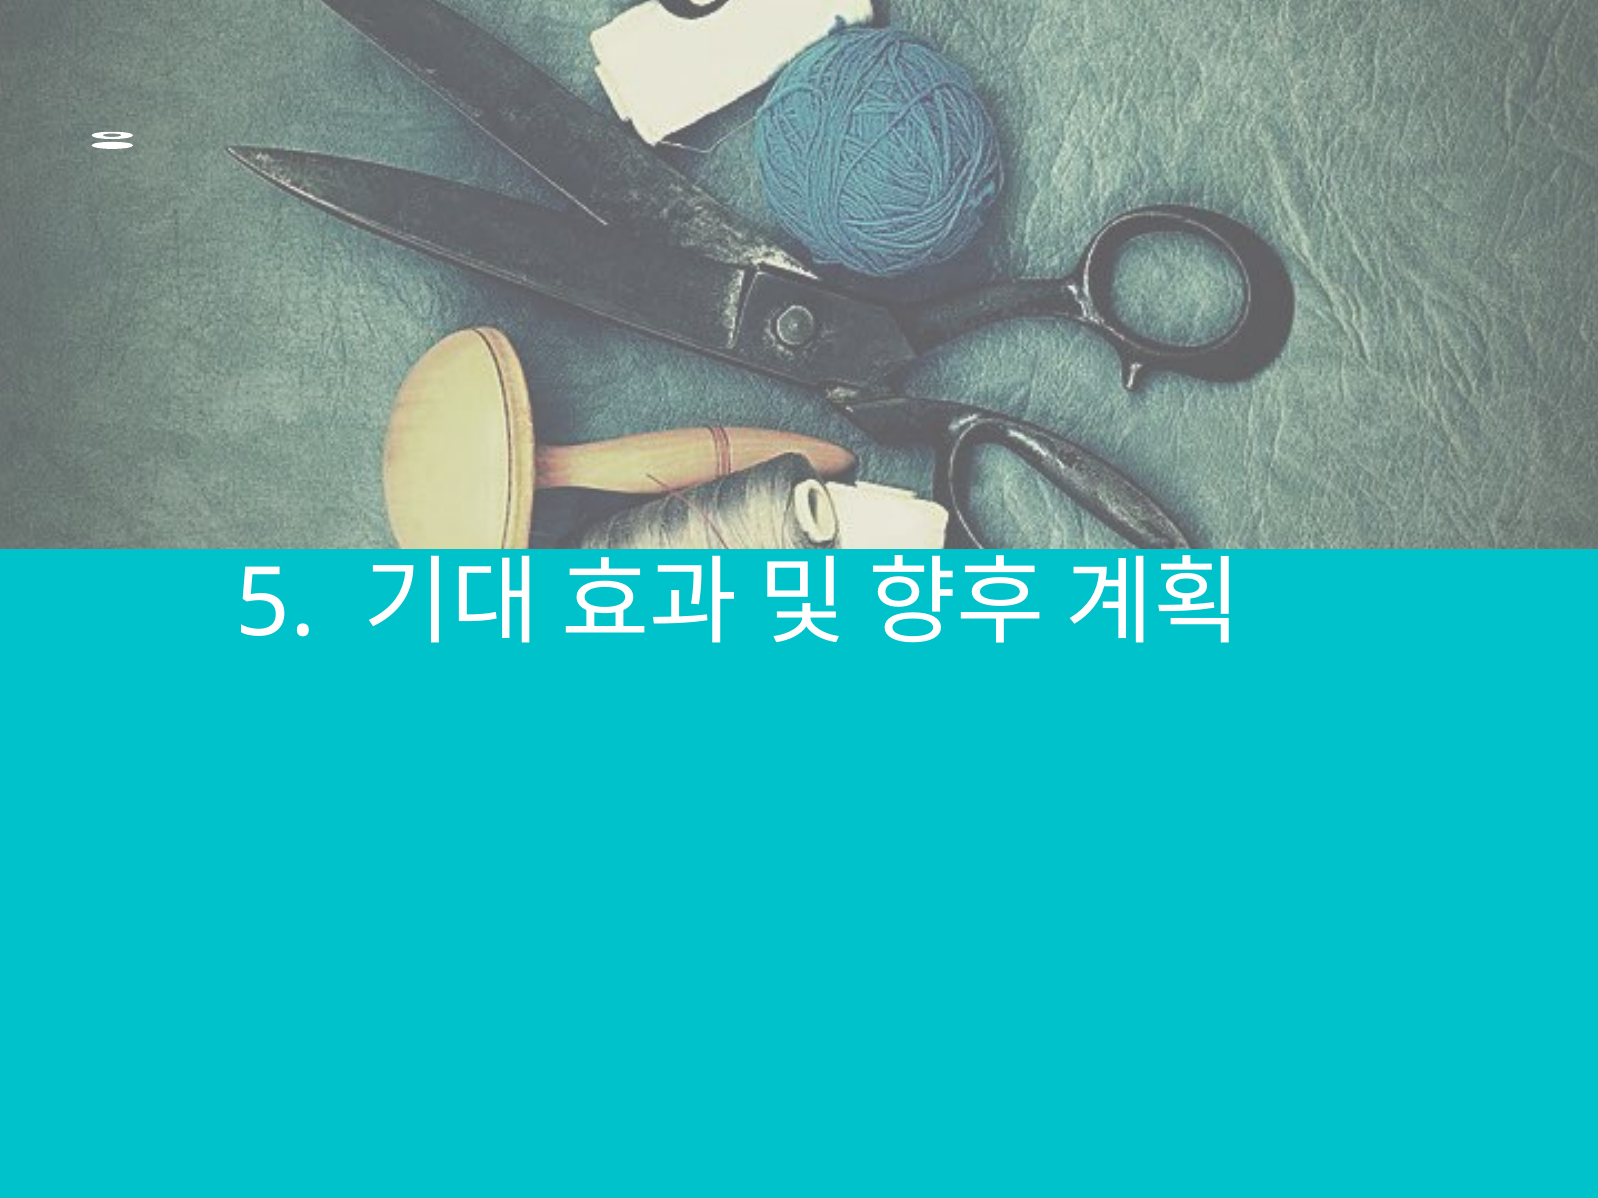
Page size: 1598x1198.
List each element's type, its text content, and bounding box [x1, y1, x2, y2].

text_box 5. 기대 효과 및 향후 계획 [235, 549, 1364, 655]
picture [0, 0, 1598, 549]
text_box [91, 131, 134, 150]
